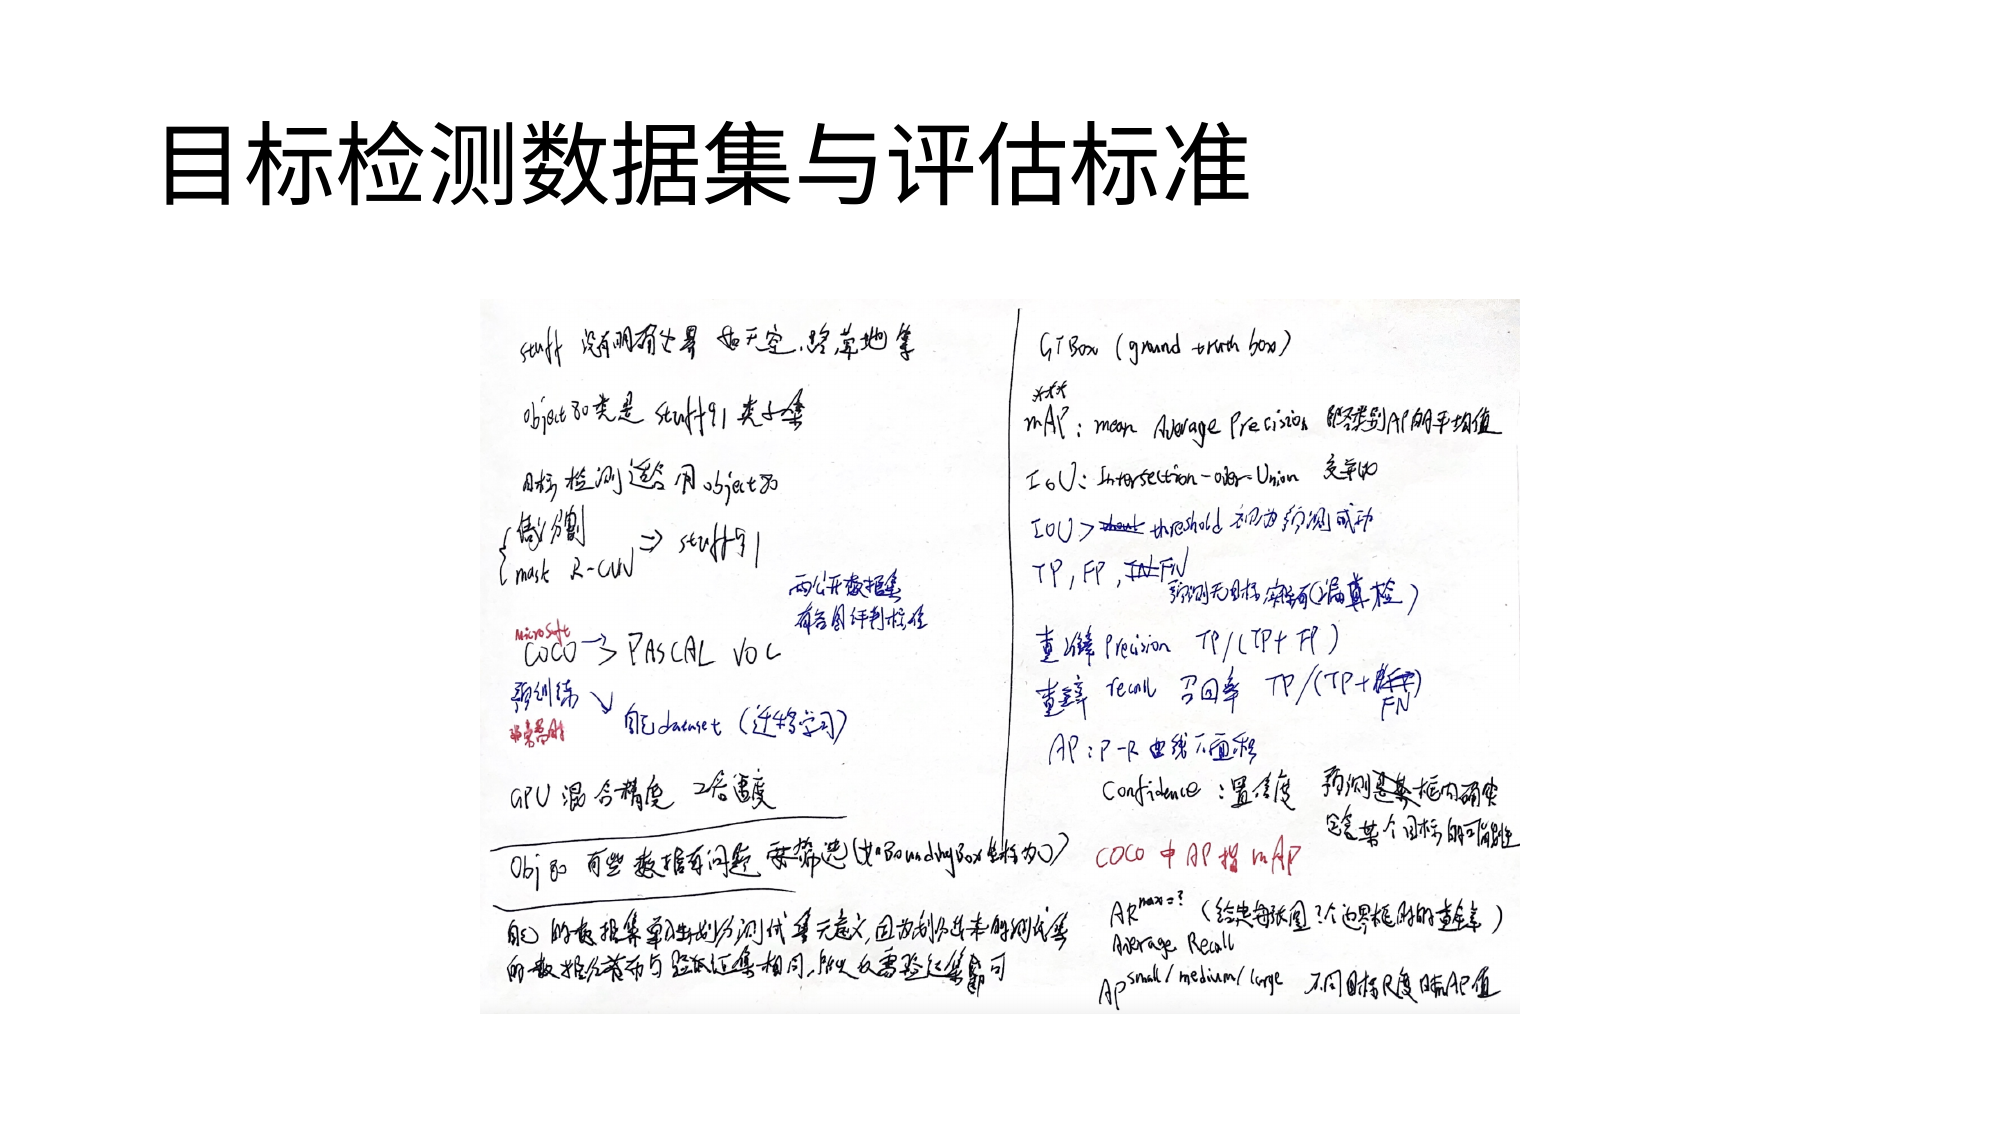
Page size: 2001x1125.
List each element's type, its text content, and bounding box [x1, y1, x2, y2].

title 目标检测数据集与评估标准 [137, 59, 1863, 278]
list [480, 299, 1520, 1014]
